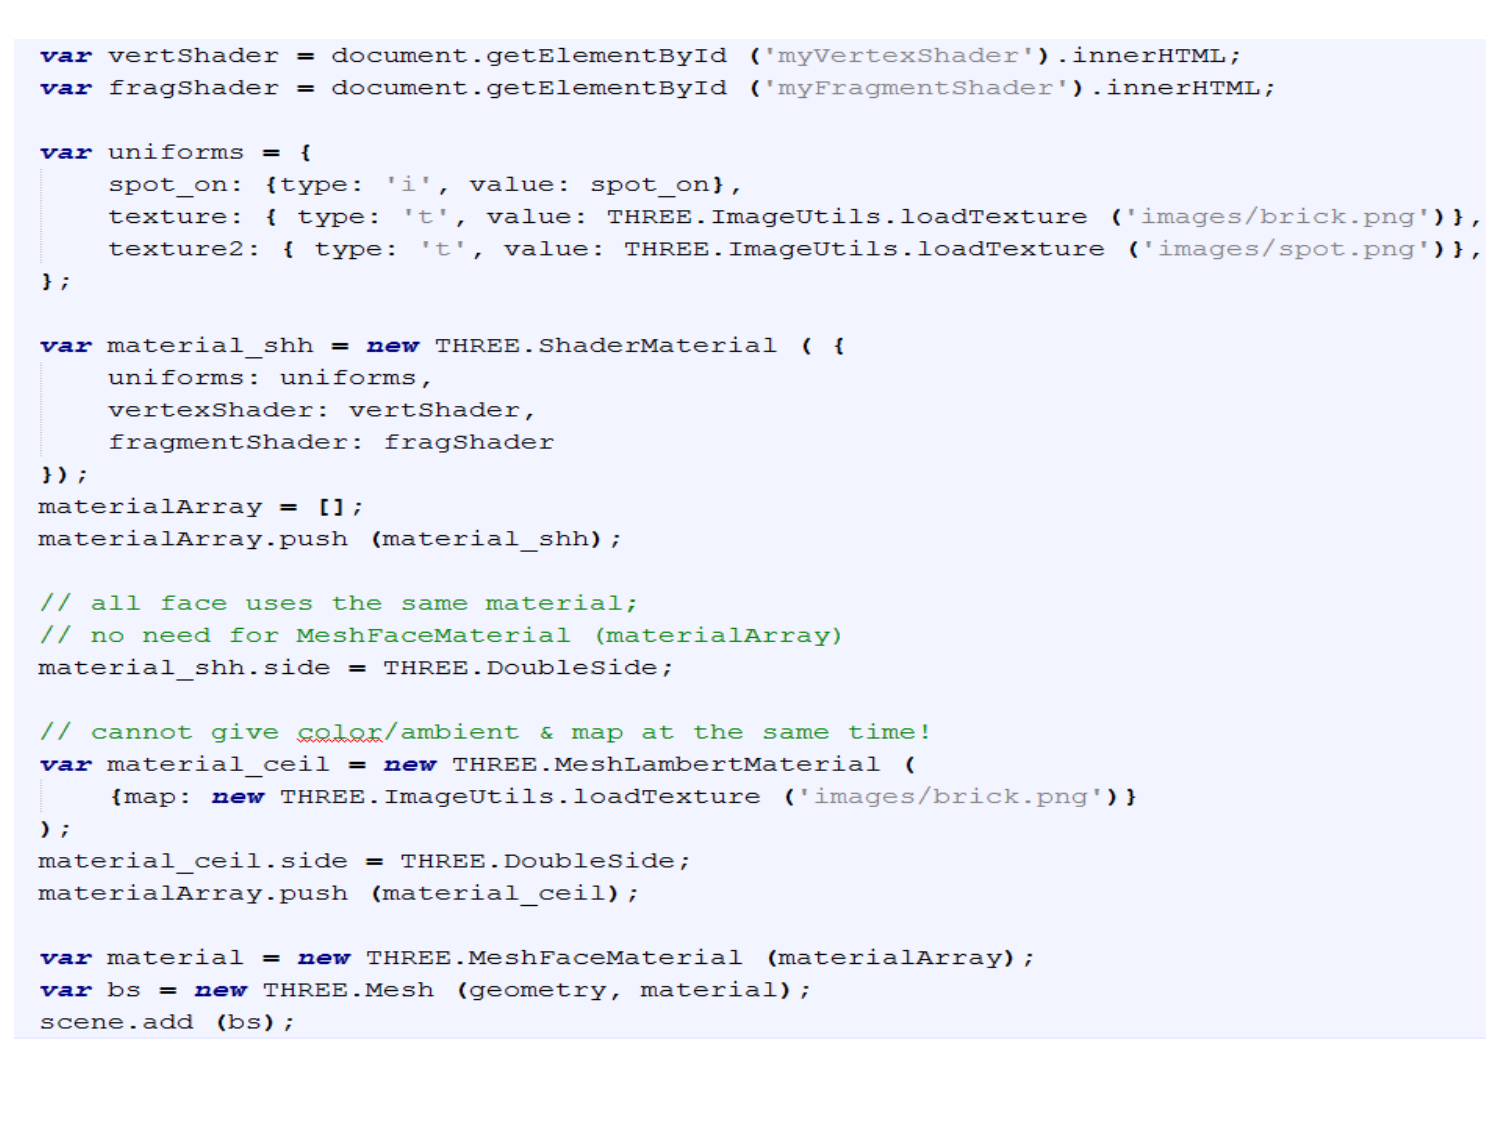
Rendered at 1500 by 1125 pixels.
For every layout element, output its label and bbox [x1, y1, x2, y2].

picture [14, 39, 1486, 1039]
